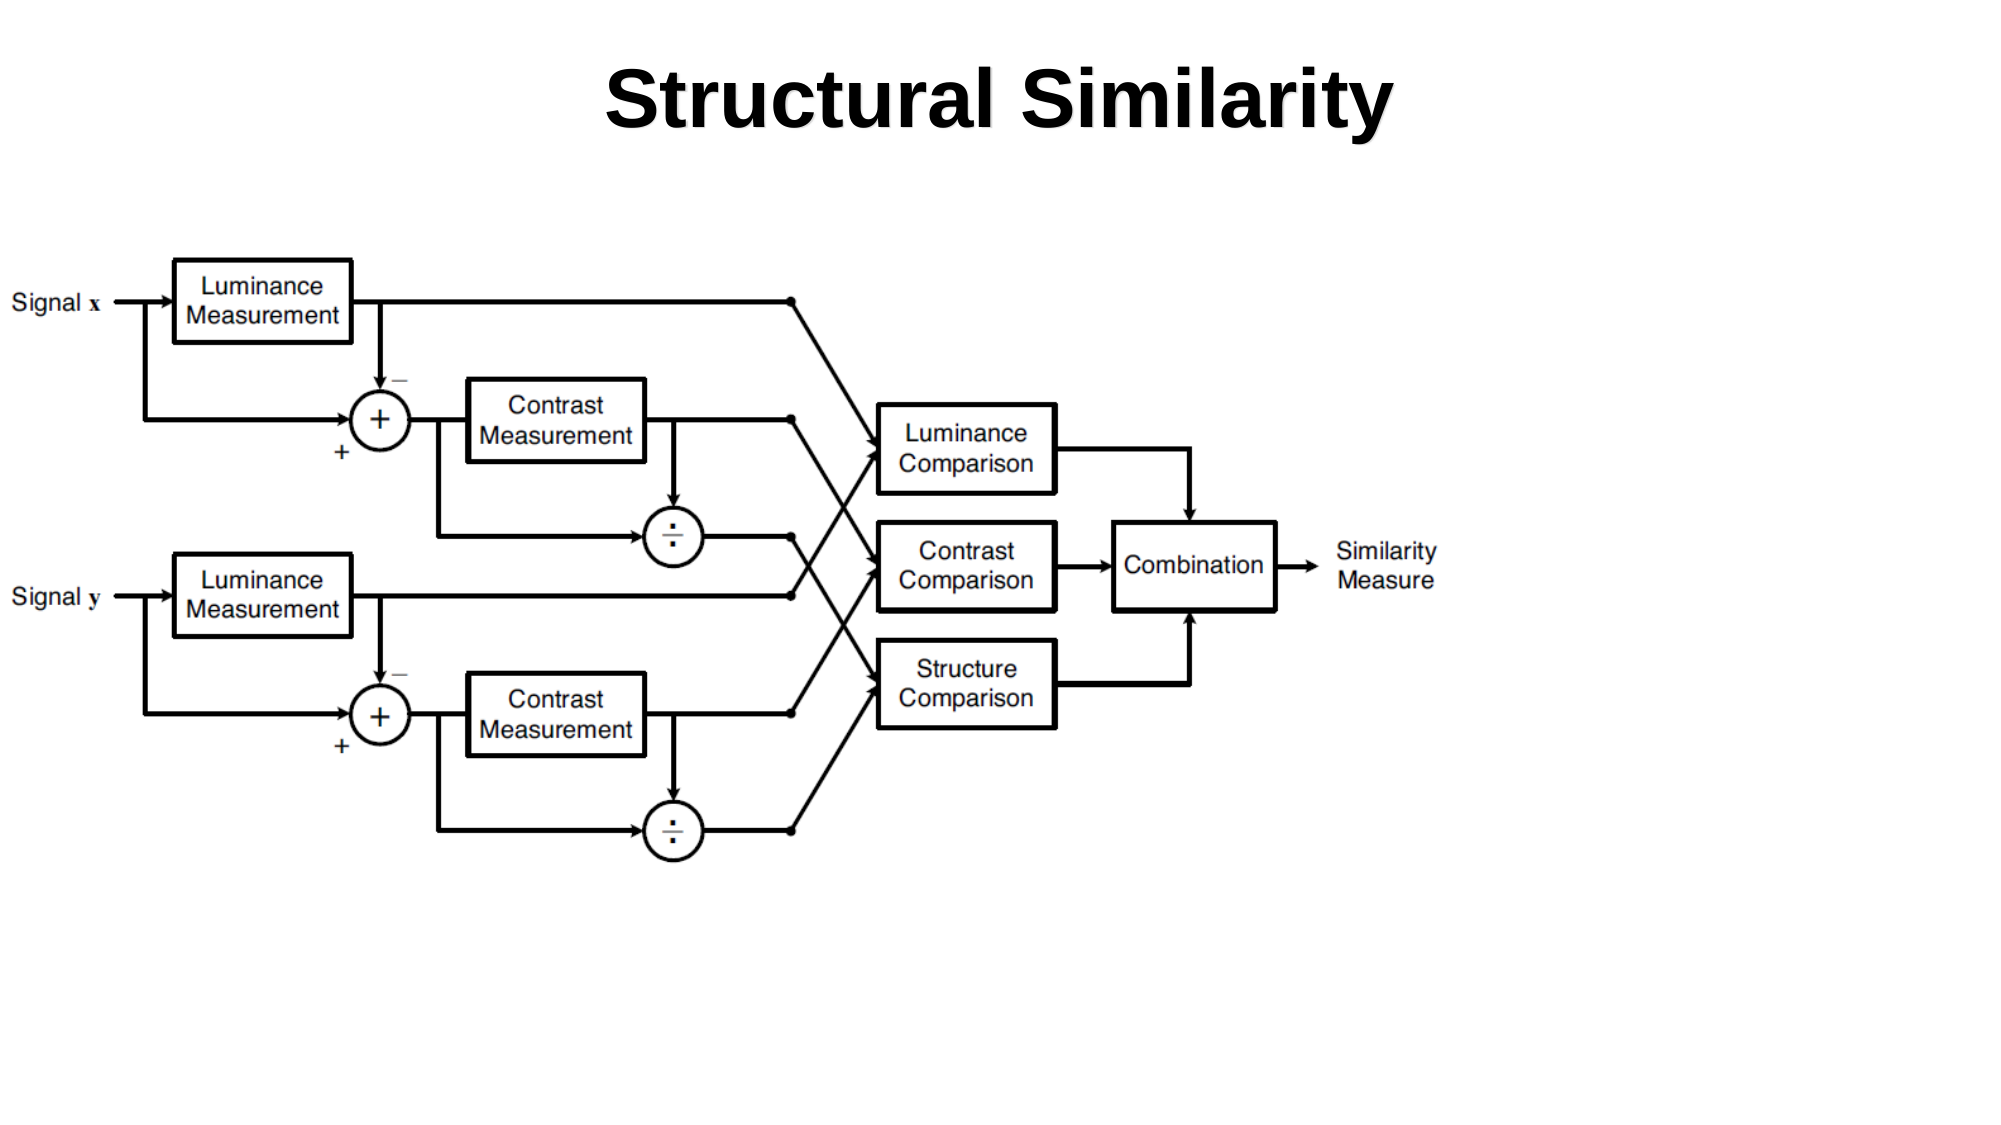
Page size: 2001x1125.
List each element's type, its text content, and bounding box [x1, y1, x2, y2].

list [0, 245, 1451, 880]
title Structural Similarity [33, 24, 1967, 163]
